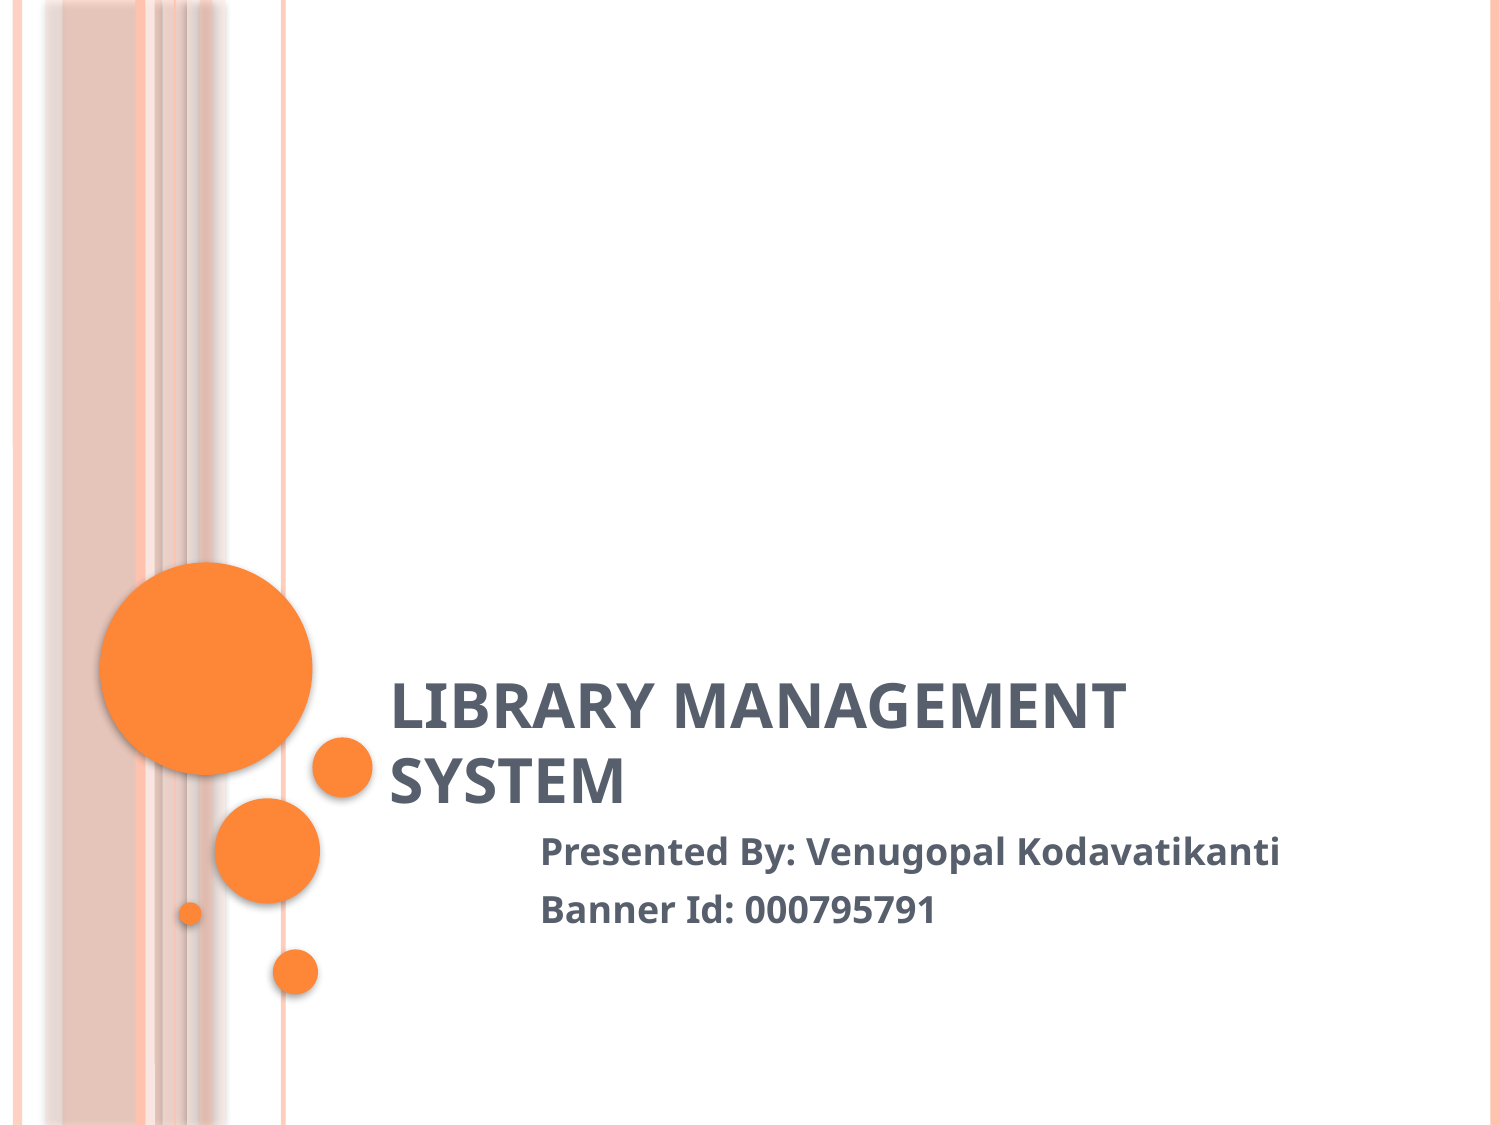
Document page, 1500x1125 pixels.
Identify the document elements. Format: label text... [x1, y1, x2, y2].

subtitle Presented By: Venugopal Kodavatikanti Banner Id: 000795791 [375, 820, 1388, 1046]
title Library management system [375, 512, 1388, 820]
